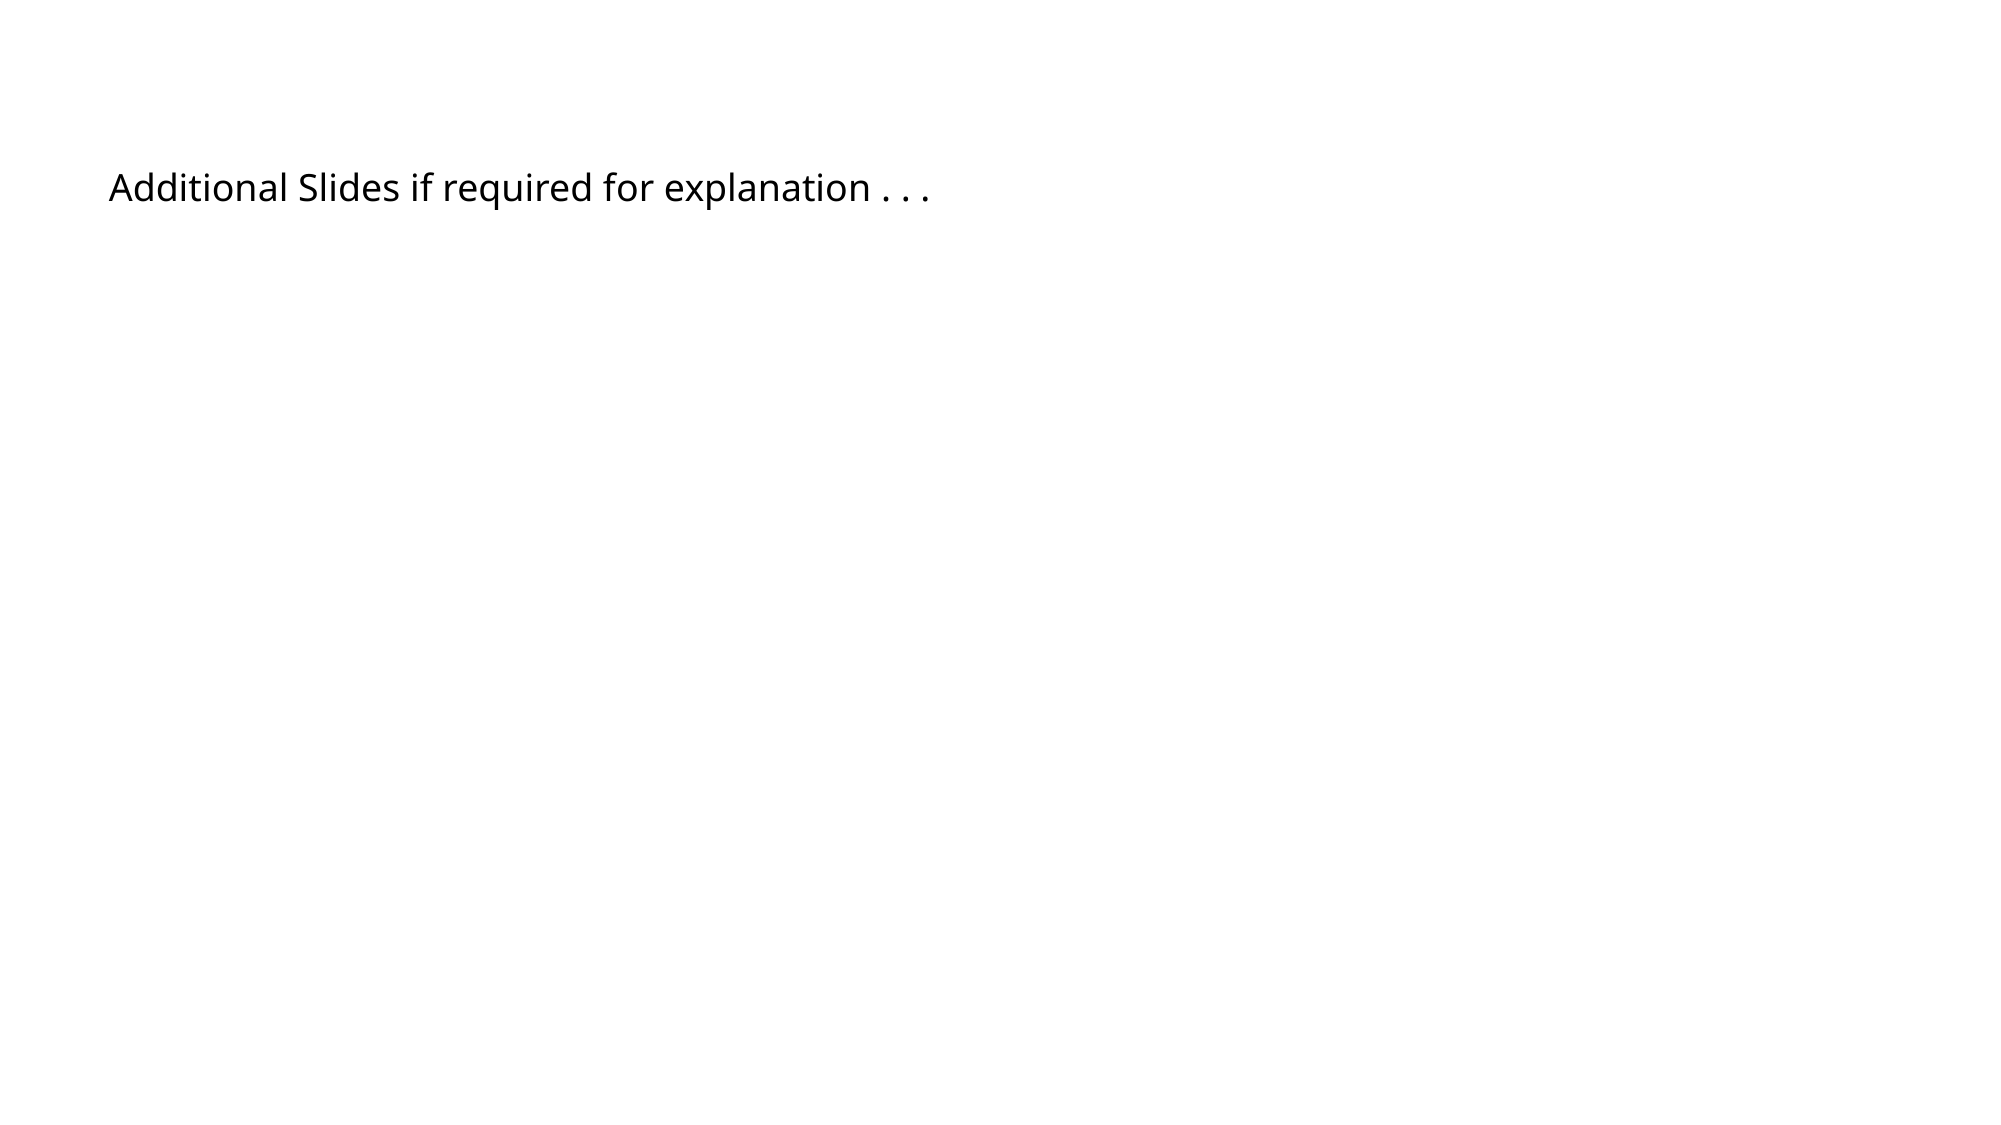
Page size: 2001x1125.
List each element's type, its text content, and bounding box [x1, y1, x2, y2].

text_box Additional Slides if required for explanation . . . [94, 156, 1085, 217]
